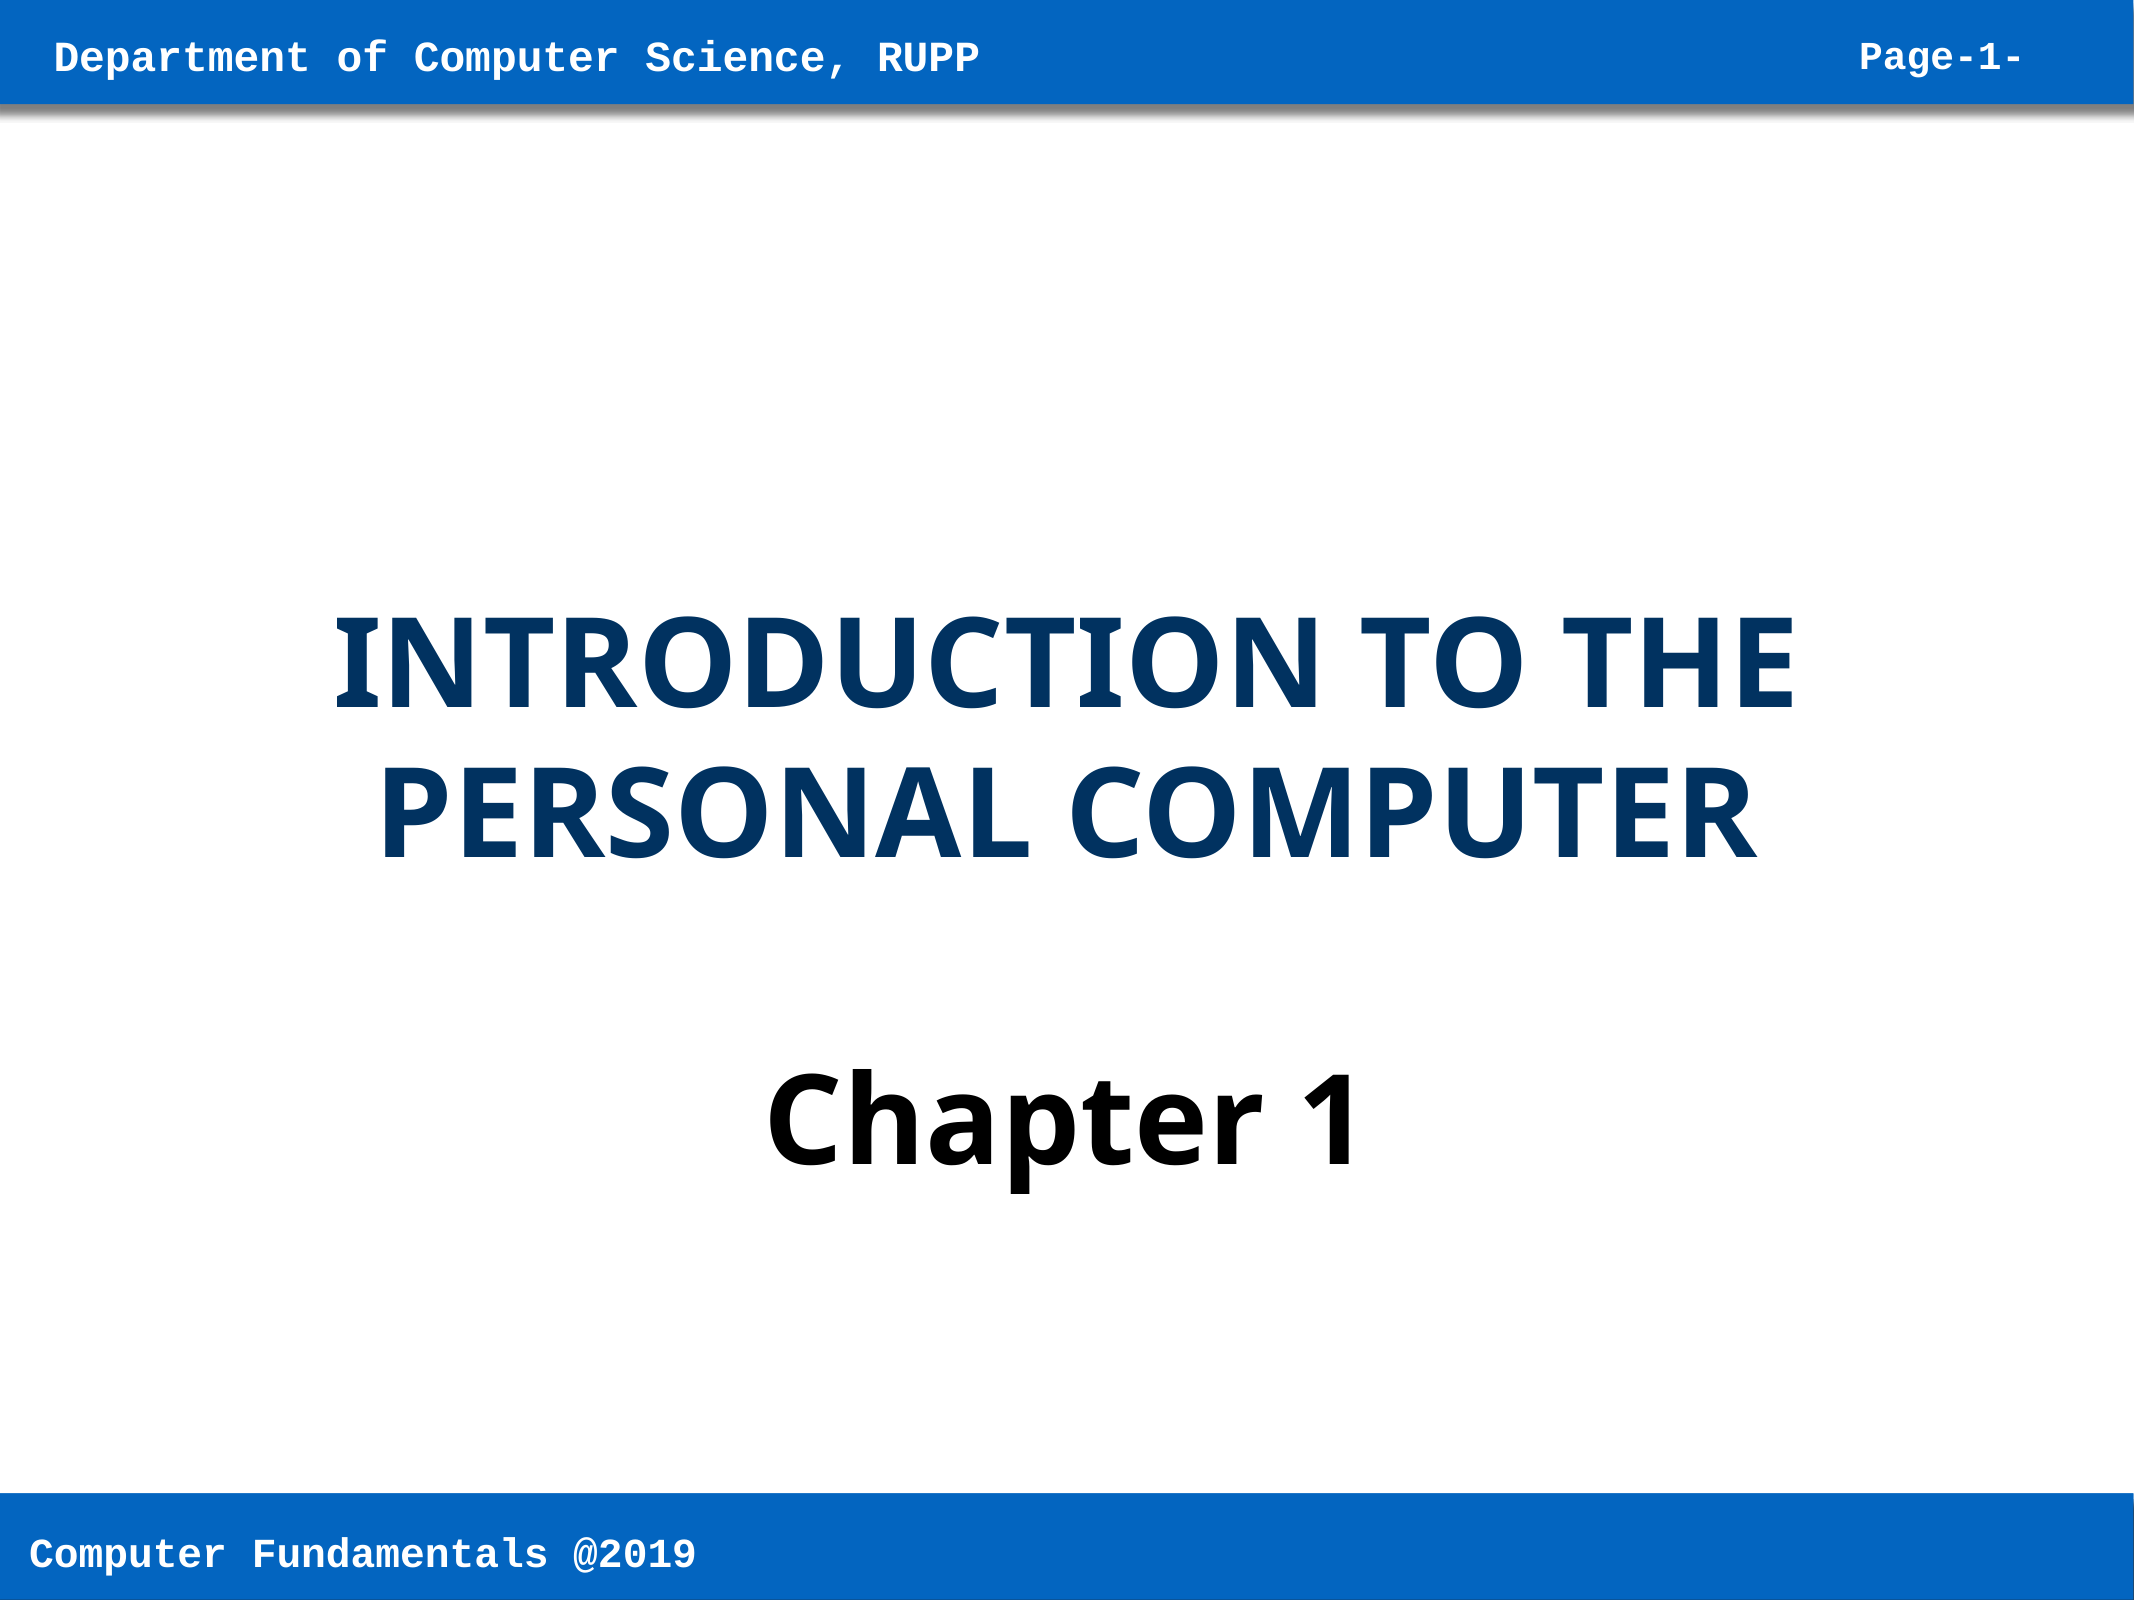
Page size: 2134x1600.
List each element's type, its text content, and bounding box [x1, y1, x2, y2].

title INTRODUCTION TO THE PERSONAL COMPUTER [0, 561, 2134, 903]
text_box Chapter 1 [116, 944, 2017, 1286]
